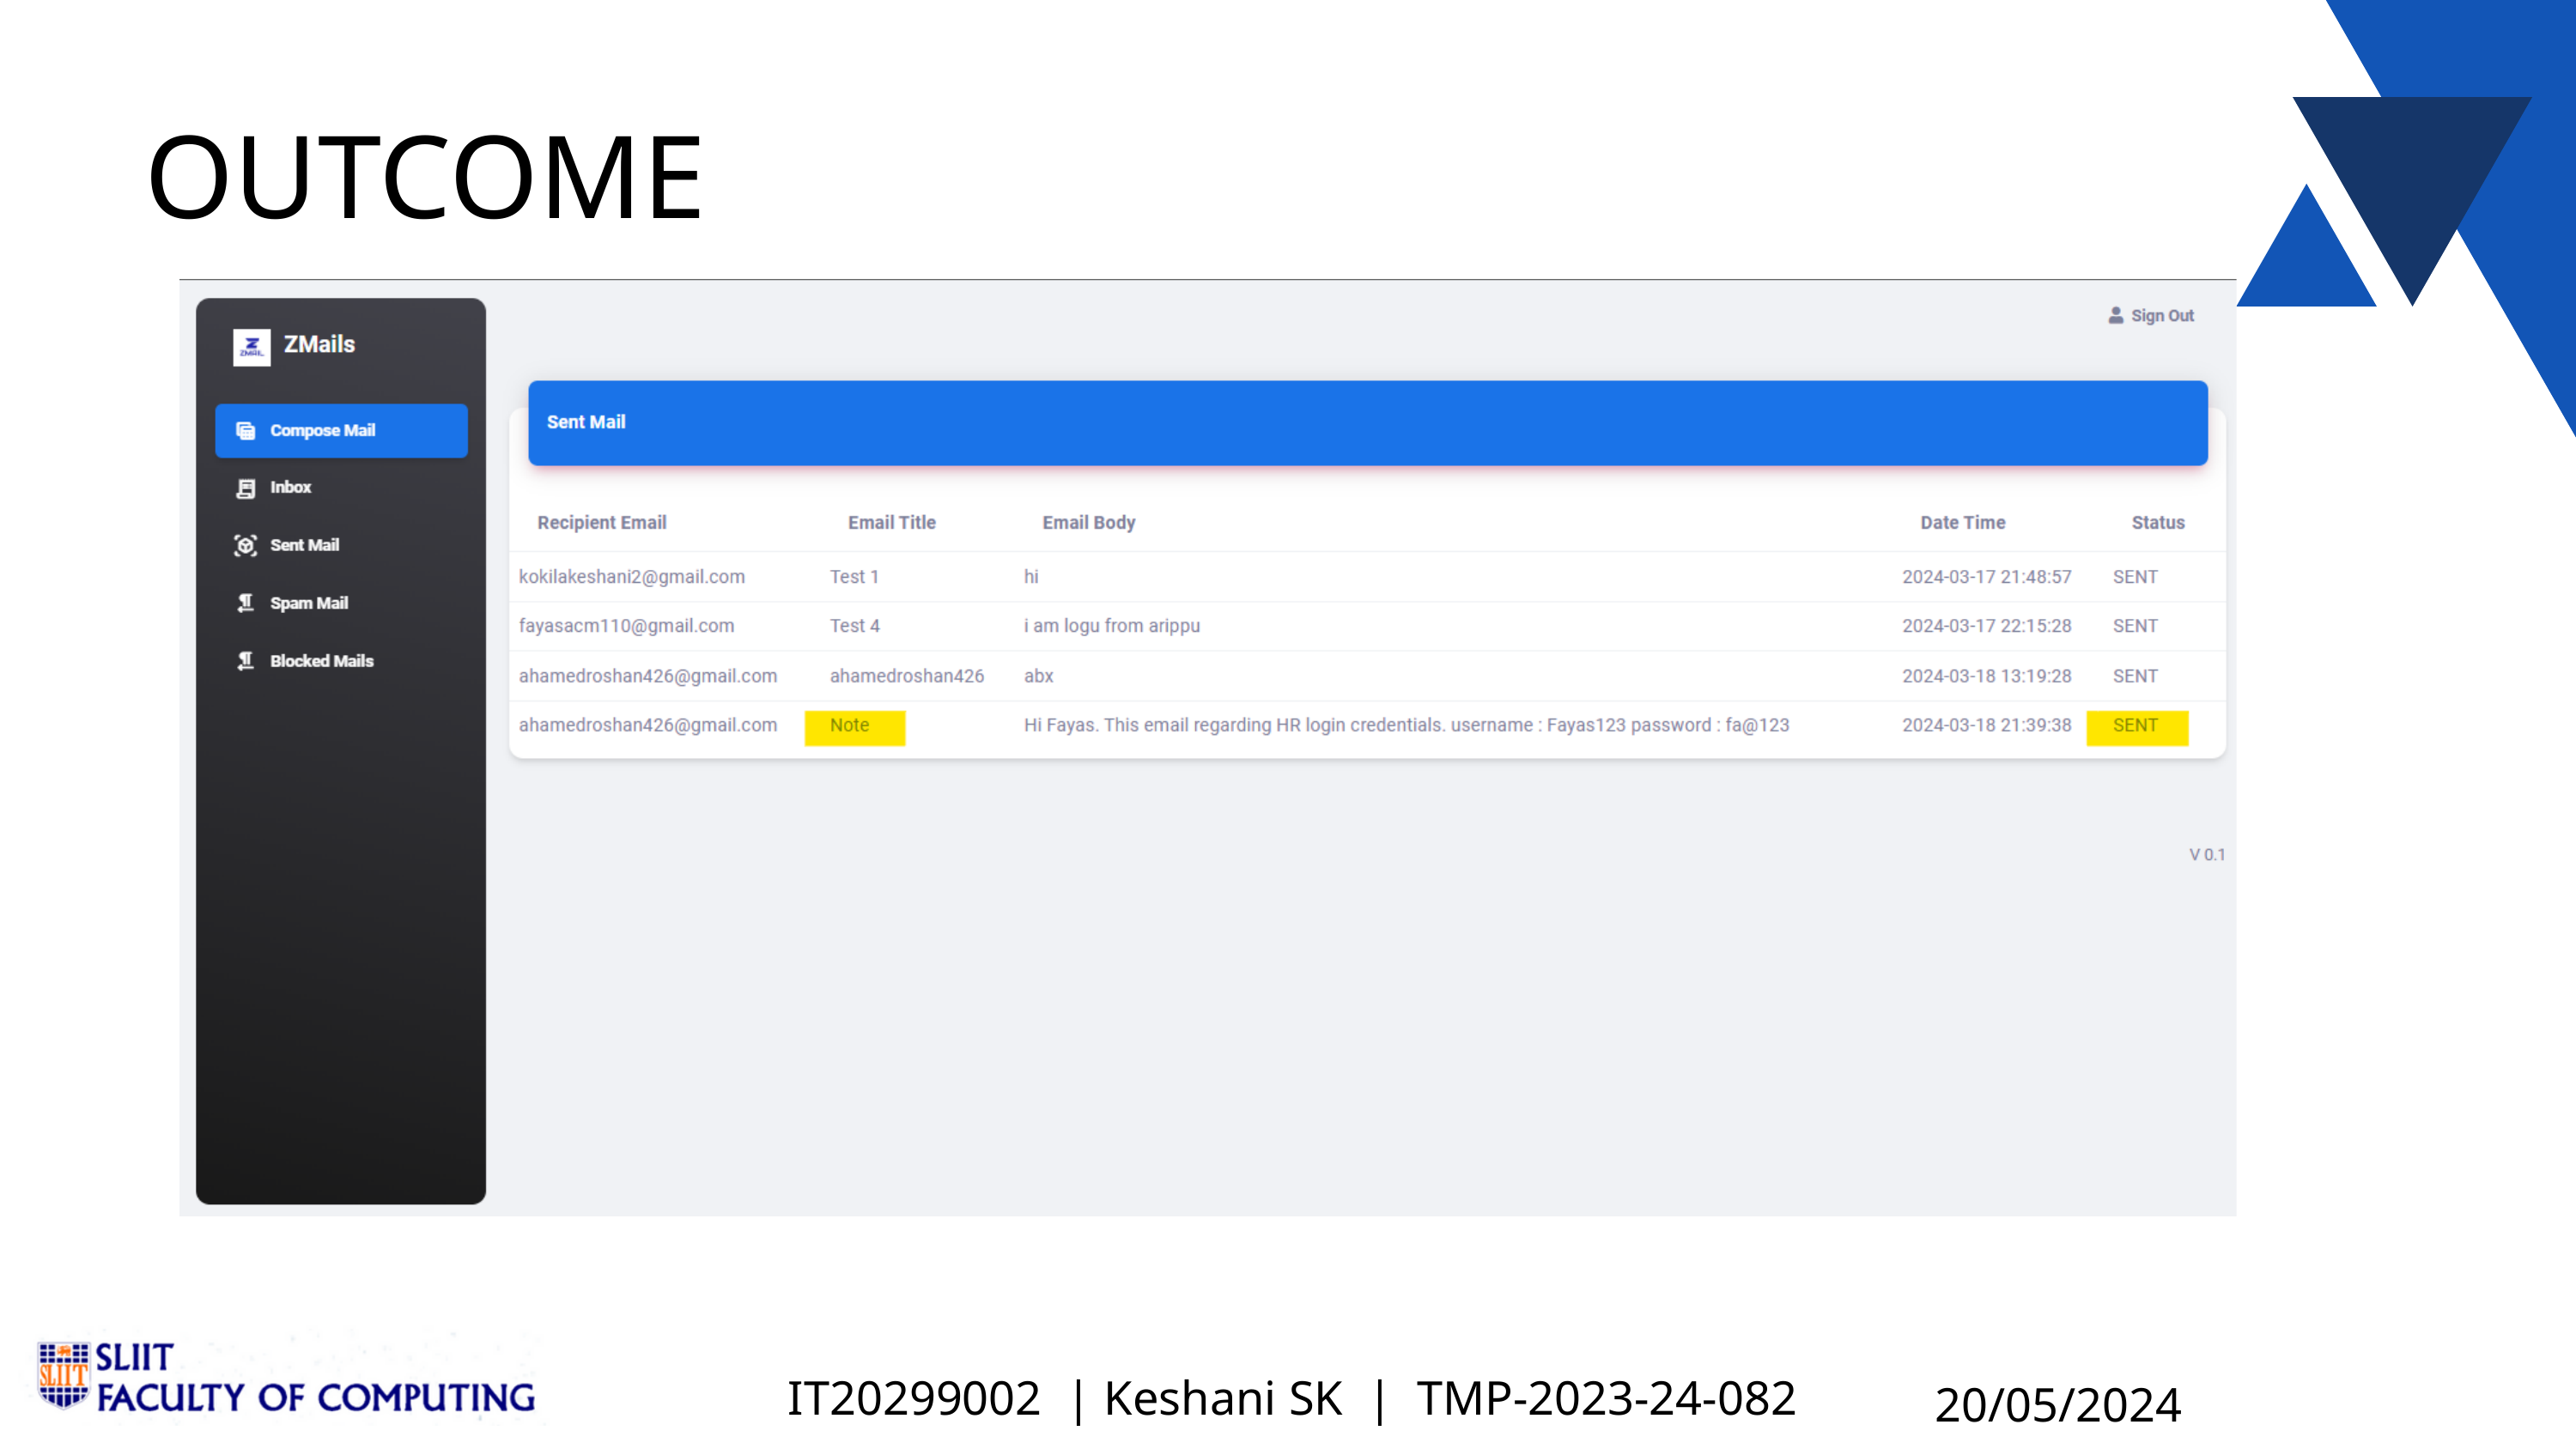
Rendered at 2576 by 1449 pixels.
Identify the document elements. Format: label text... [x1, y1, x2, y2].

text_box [2292, 96, 2533, 307]
text_box [18, 1319, 557, 1426]
text_box [179, 279, 2237, 1216]
text_box OUTCOME [144, 105, 1044, 241]
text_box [2236, 183, 2378, 307]
text_box 20/05/2024 [1912, 1366, 2206, 1432]
text_box IT20299002 | Keshani SK | TMP-2023-24-082 [687, 1359, 1899, 1425]
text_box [2193, 0, 2576, 521]
